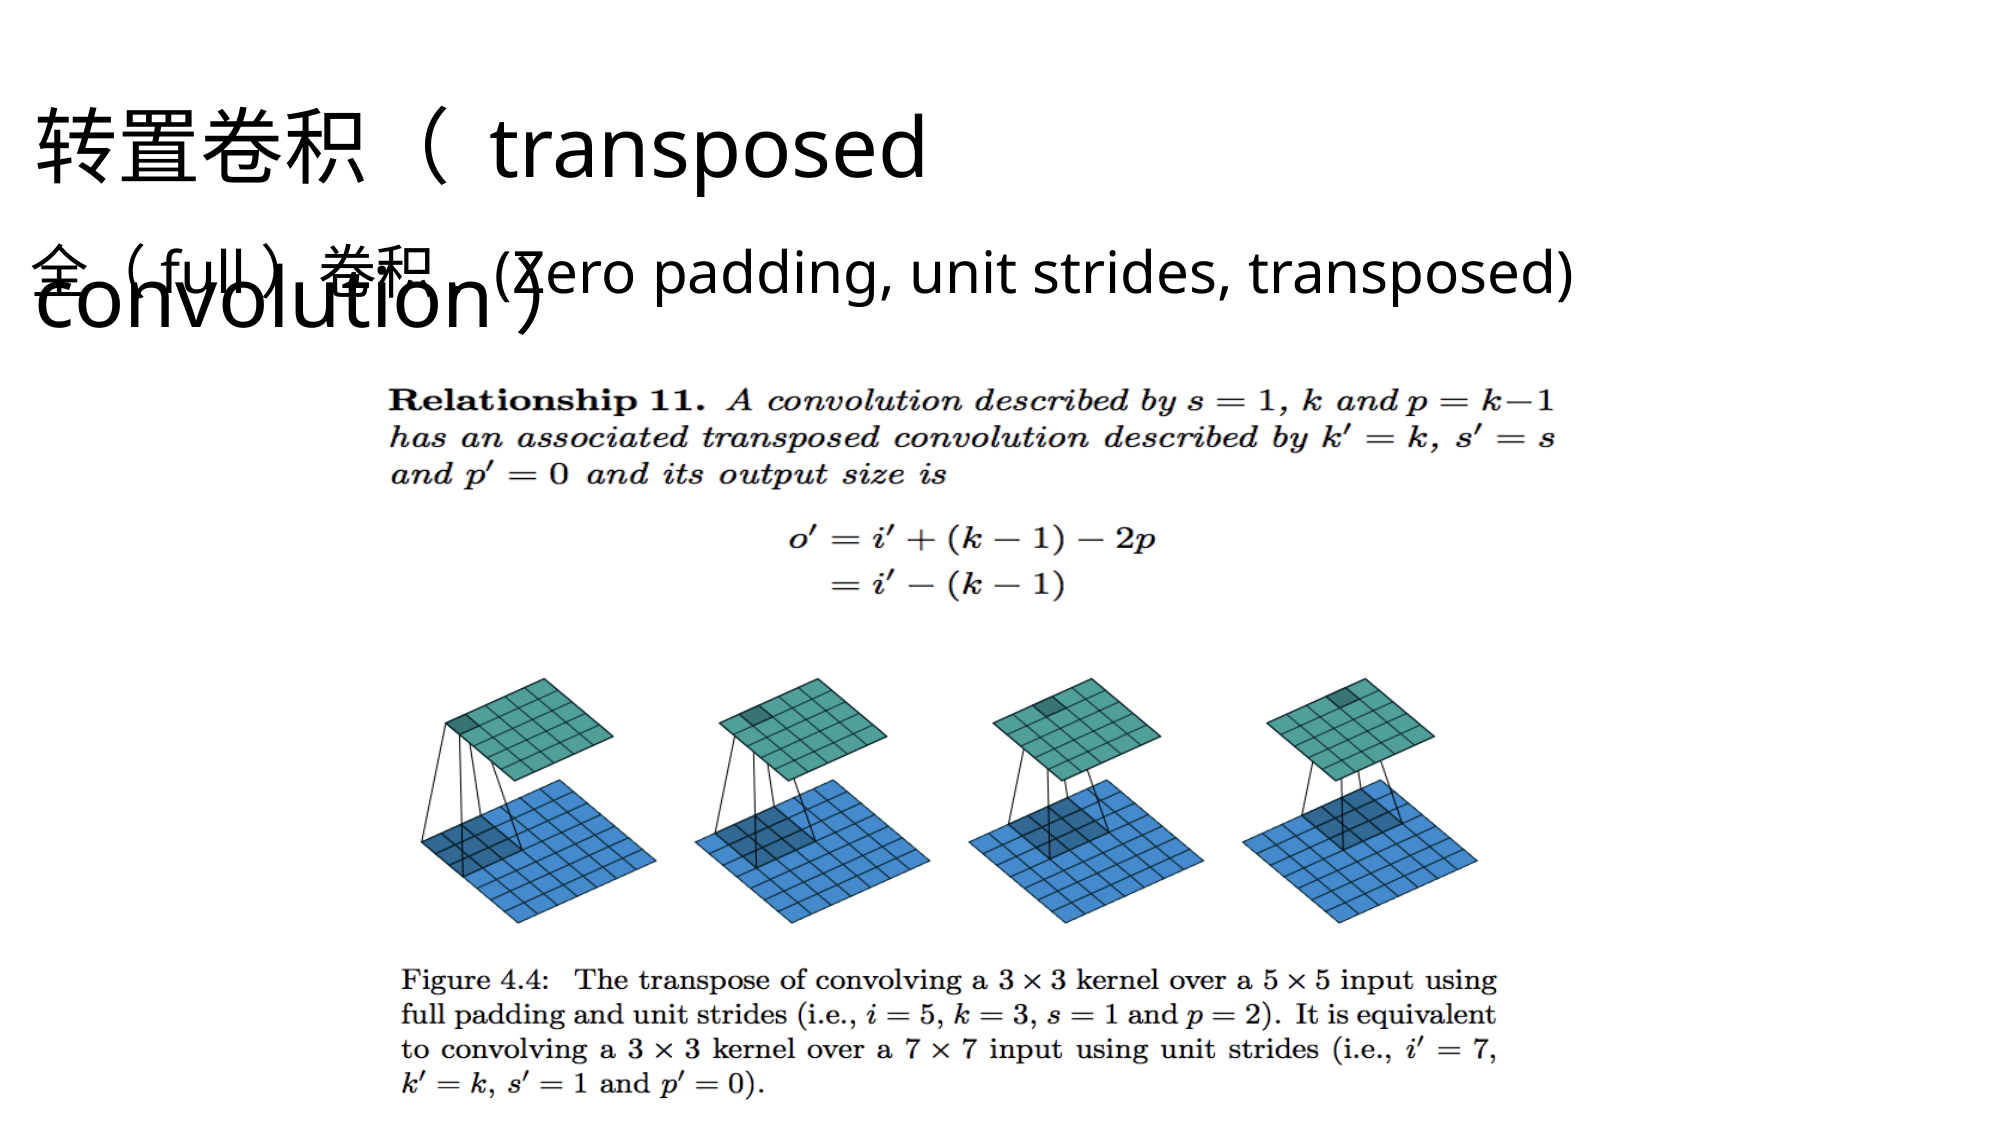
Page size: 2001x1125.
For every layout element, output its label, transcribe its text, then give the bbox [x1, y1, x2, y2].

text_box 转置卷积（ transposed convolution） [19, 313, 1508, 351]
text_box 转置卷积（ transposed convolution） [19, 36, 1508, 227]
picture [367, 361, 1590, 1125]
text_box 全（full）卷积. (Zero padding, unit strides, transposed) [15, 227, 1589, 313]
